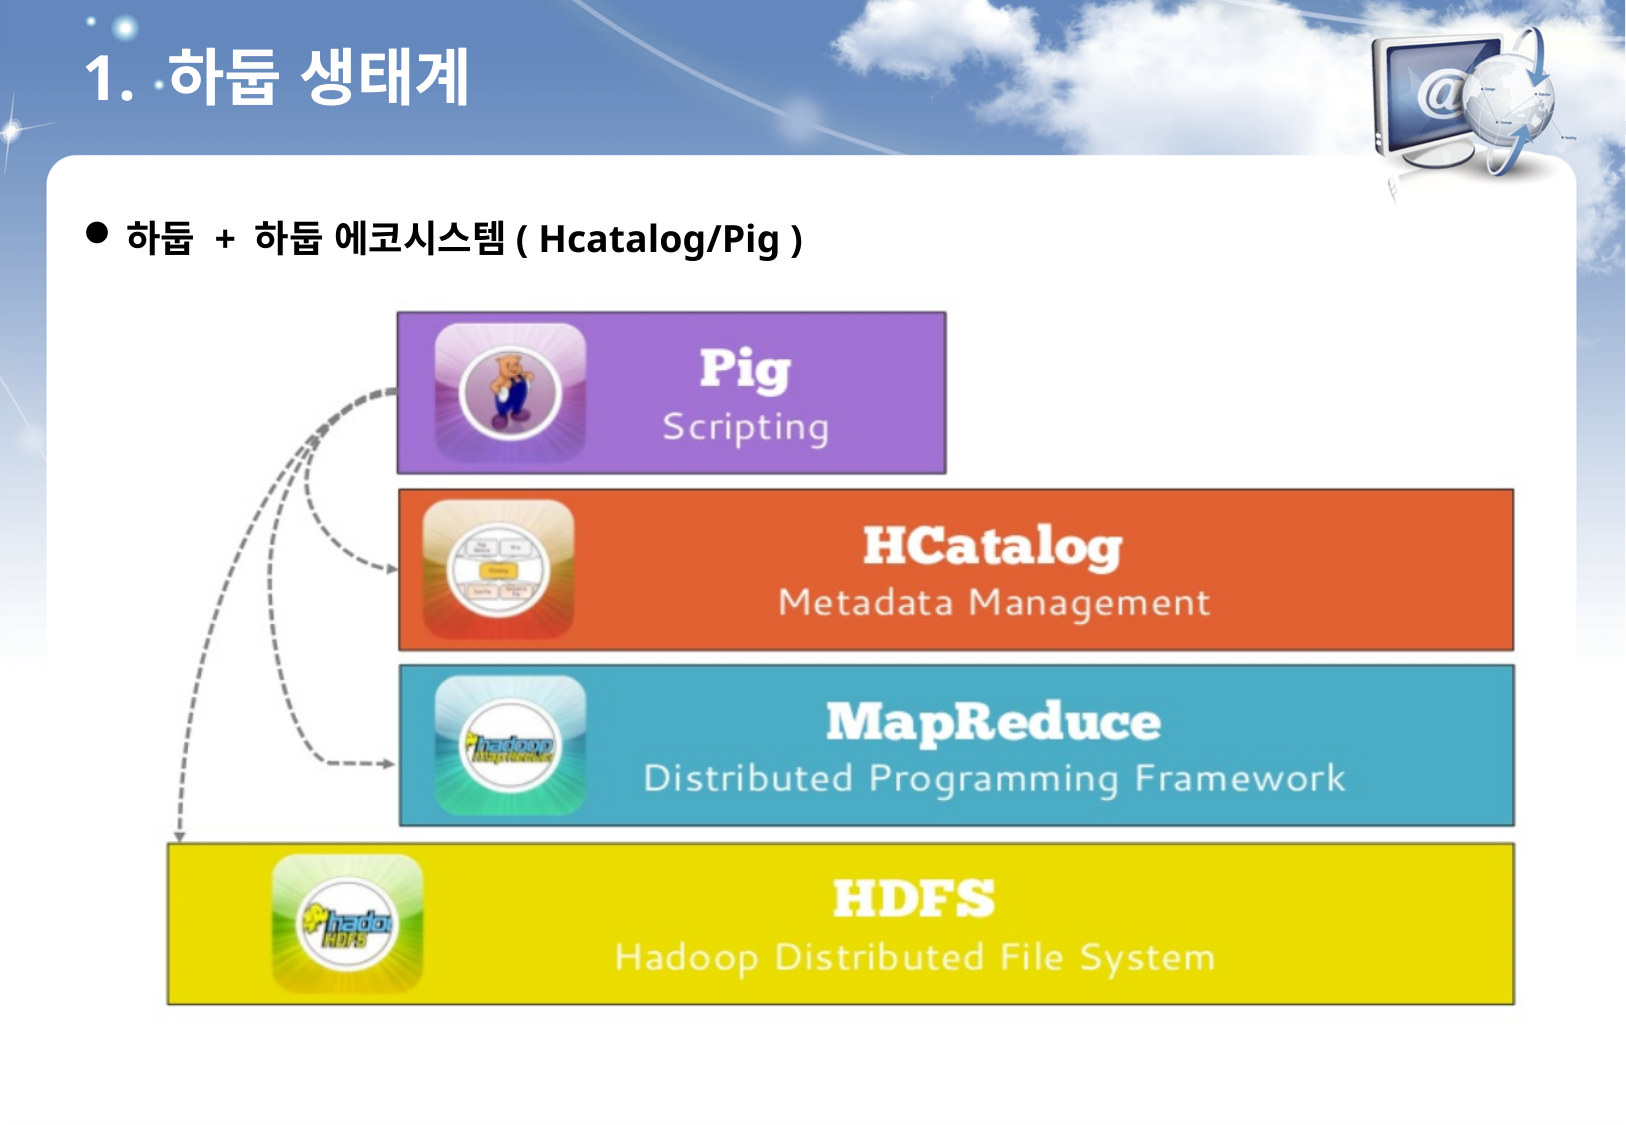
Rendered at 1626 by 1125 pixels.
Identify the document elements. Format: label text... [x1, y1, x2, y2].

title 하둡 + 하둡 에코시스템( Hcatalog/Pig ) [68, 198, 863, 402]
picture [0, 0, 1626, 1125]
text_box 1. 하둡 생태계 [68, 31, 1464, 138]
